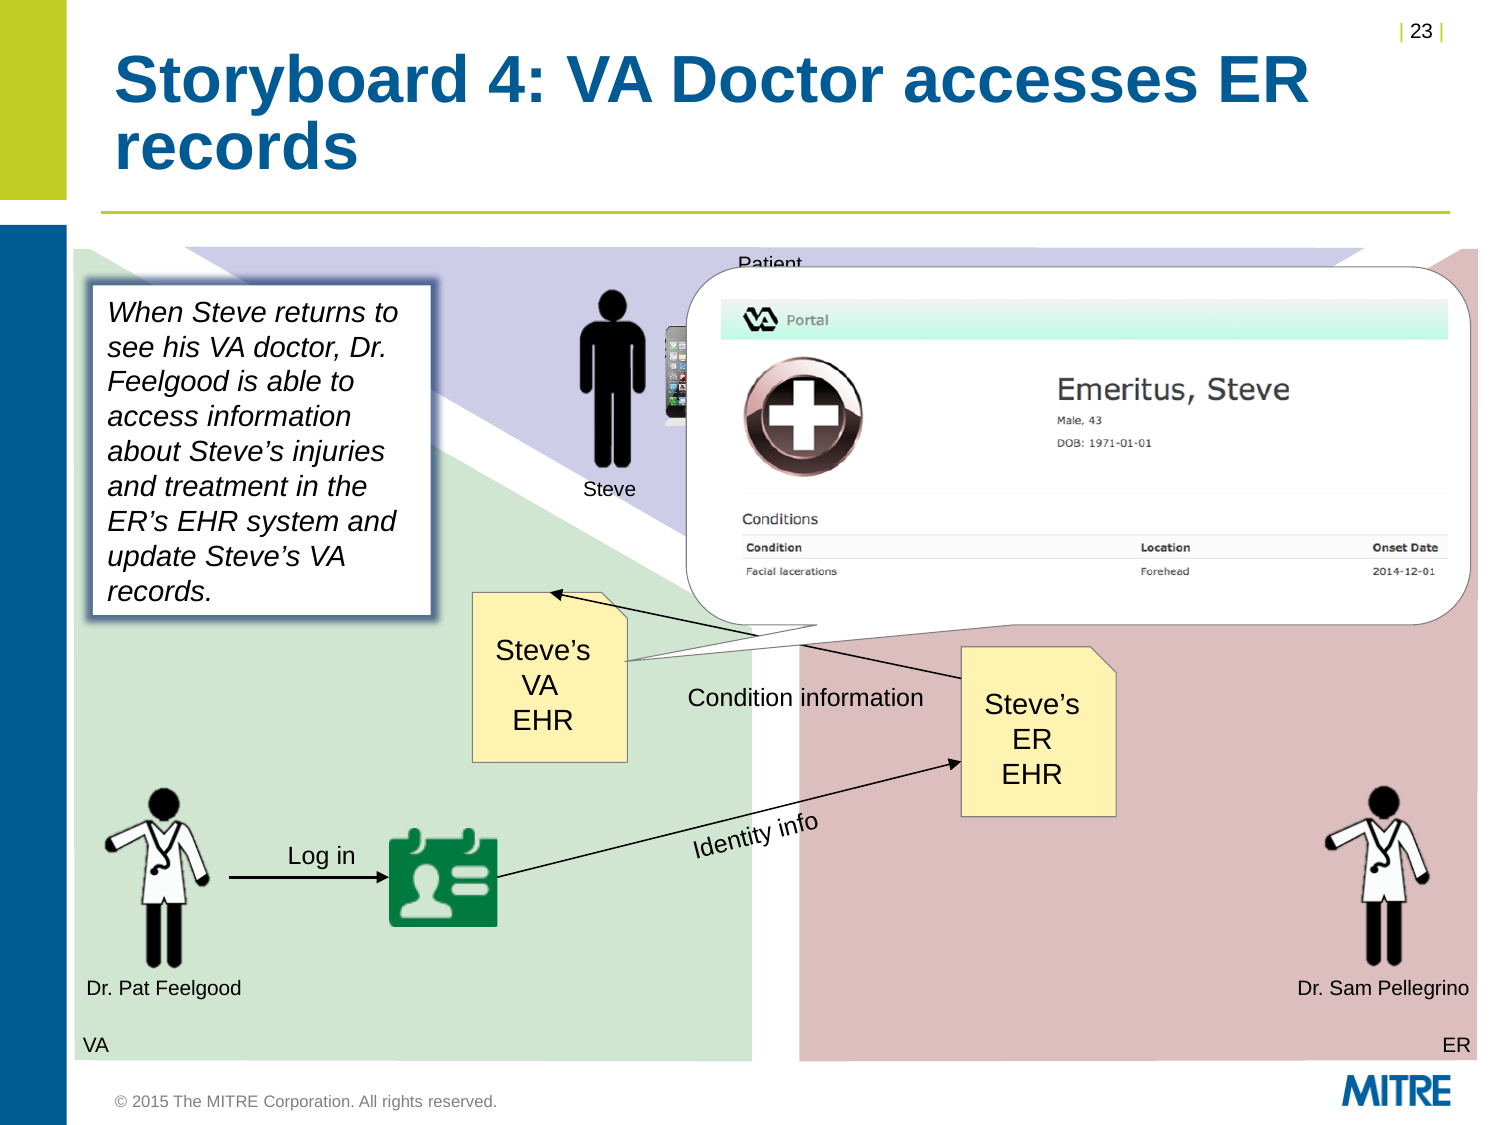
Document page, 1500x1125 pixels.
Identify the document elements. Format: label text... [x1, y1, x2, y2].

text_box Patient [723, 243, 818, 268]
text_box Steve’s ER EHR [959, 644, 1119, 819]
picture [571, 283, 648, 469]
picture [388, 827, 498, 927]
text_box Steve’s VA EHR [470, 590, 630, 765]
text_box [234, 831, 390, 878]
text_box Steve [568, 472, 652, 508]
picture [1342, 1072, 1453, 1113]
text_box When Steve returns to see his VA doctor, Dr. Feelgood is able to access information about Steve’s injuries and treatment in the ER’s EHR system and update Steve’s VA records. [92, 285, 431, 615]
text_box Dr. Sam Pellegrino [1282, 967, 1485, 1008]
picture [98, 781, 228, 970]
title Storyboard 4: VA Doctor accesses ER records [99, 45, 1450, 188]
text_box [622, 264, 1473, 664]
text_box VA [68, 1024, 124, 1065]
text_box Condition information [672, 687, 940, 719]
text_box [497, 761, 962, 878]
picture [1319, 780, 1449, 968]
picture [649, 293, 1449, 594]
text_box Dr. Pat Feelgood [71, 967, 257, 1008]
text_box ER [1427, 1024, 1487, 1065]
